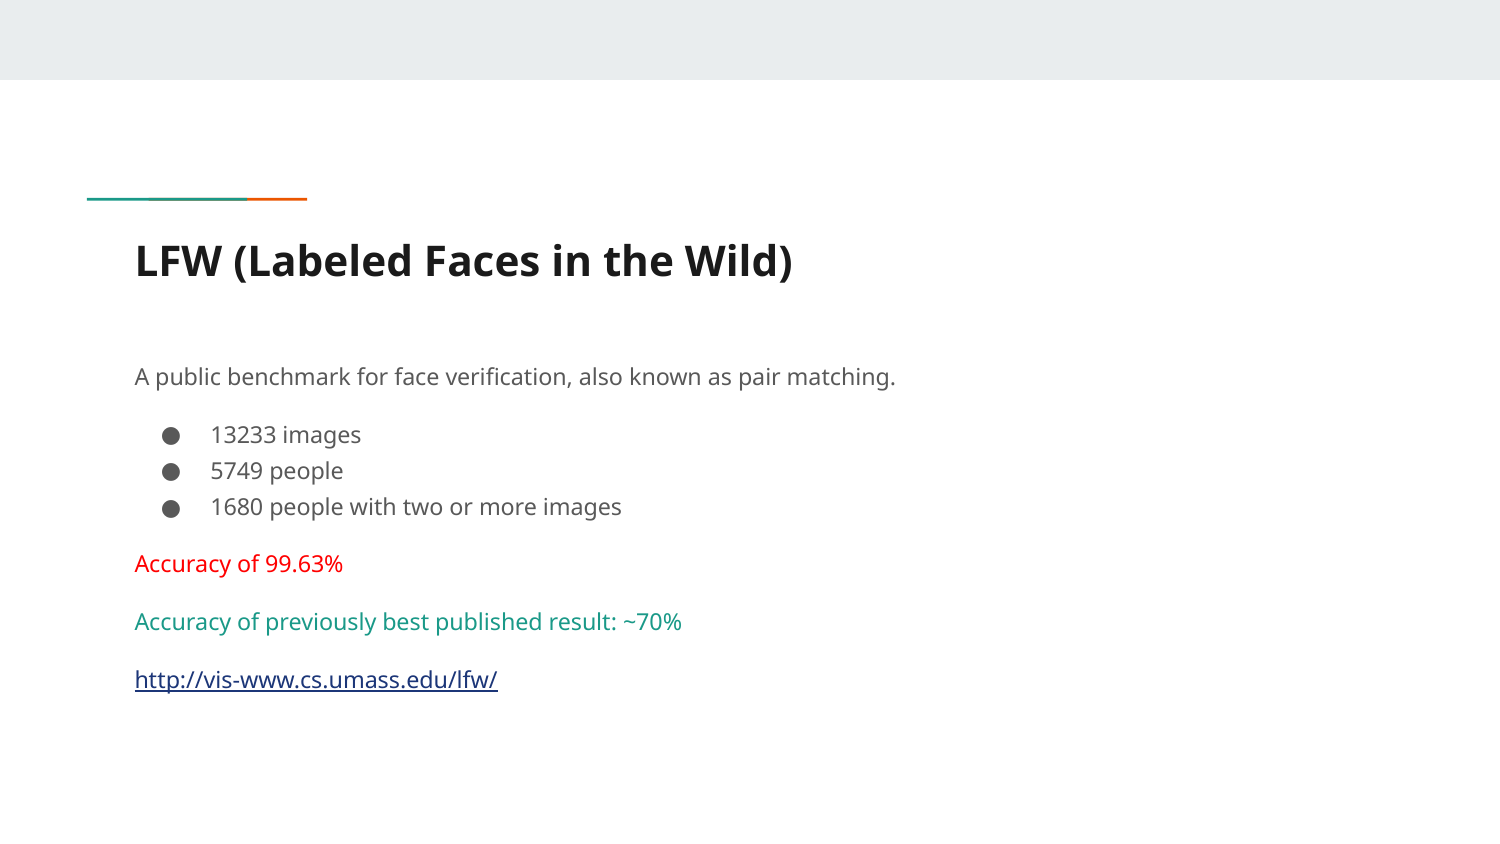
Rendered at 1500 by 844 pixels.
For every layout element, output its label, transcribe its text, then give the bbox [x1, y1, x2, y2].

title LFW (Labeled Faces in the Wild) [119, 216, 1381, 305]
list A public benchmark for face verification, also known as pair matching. 13233 images 5749 people 1680 people with two or more images Accuracy of 99.63% Accuracy of previously best published result: ~70% http://vis-www.cs.umass.edu/lfw/ [119, 341, 1381, 712]
